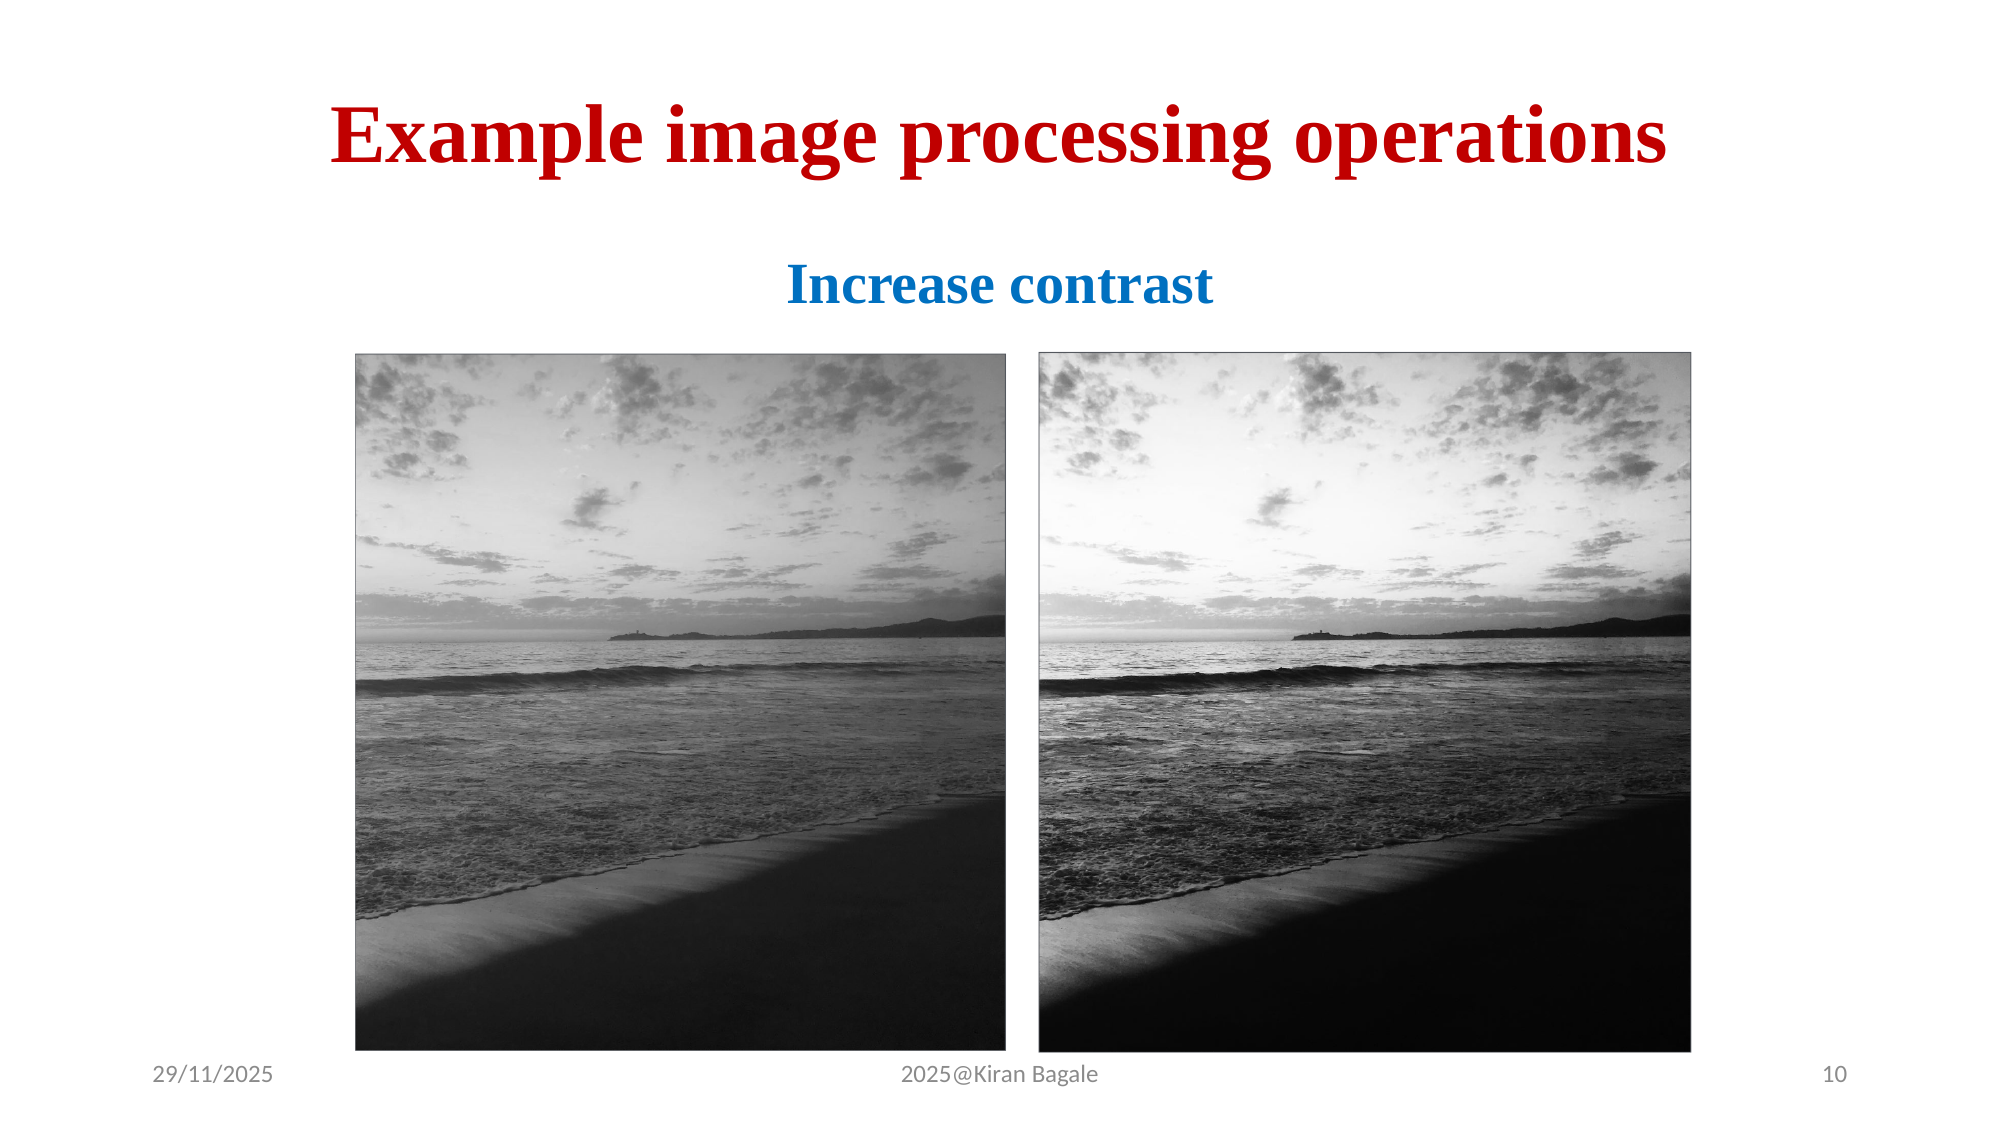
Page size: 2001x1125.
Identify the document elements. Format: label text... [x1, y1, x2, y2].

picture [347, 345, 1698, 1057]
title Example image processing operations [137, 59, 1863, 212]
footer 2025@Kiran Bagale [662, 1057, 1338, 1103]
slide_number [137, 1042, 588, 1103]
slide_number 10 [1412, 1042, 1863, 1103]
list Increase contrast [137, 246, 1863, 1014]
